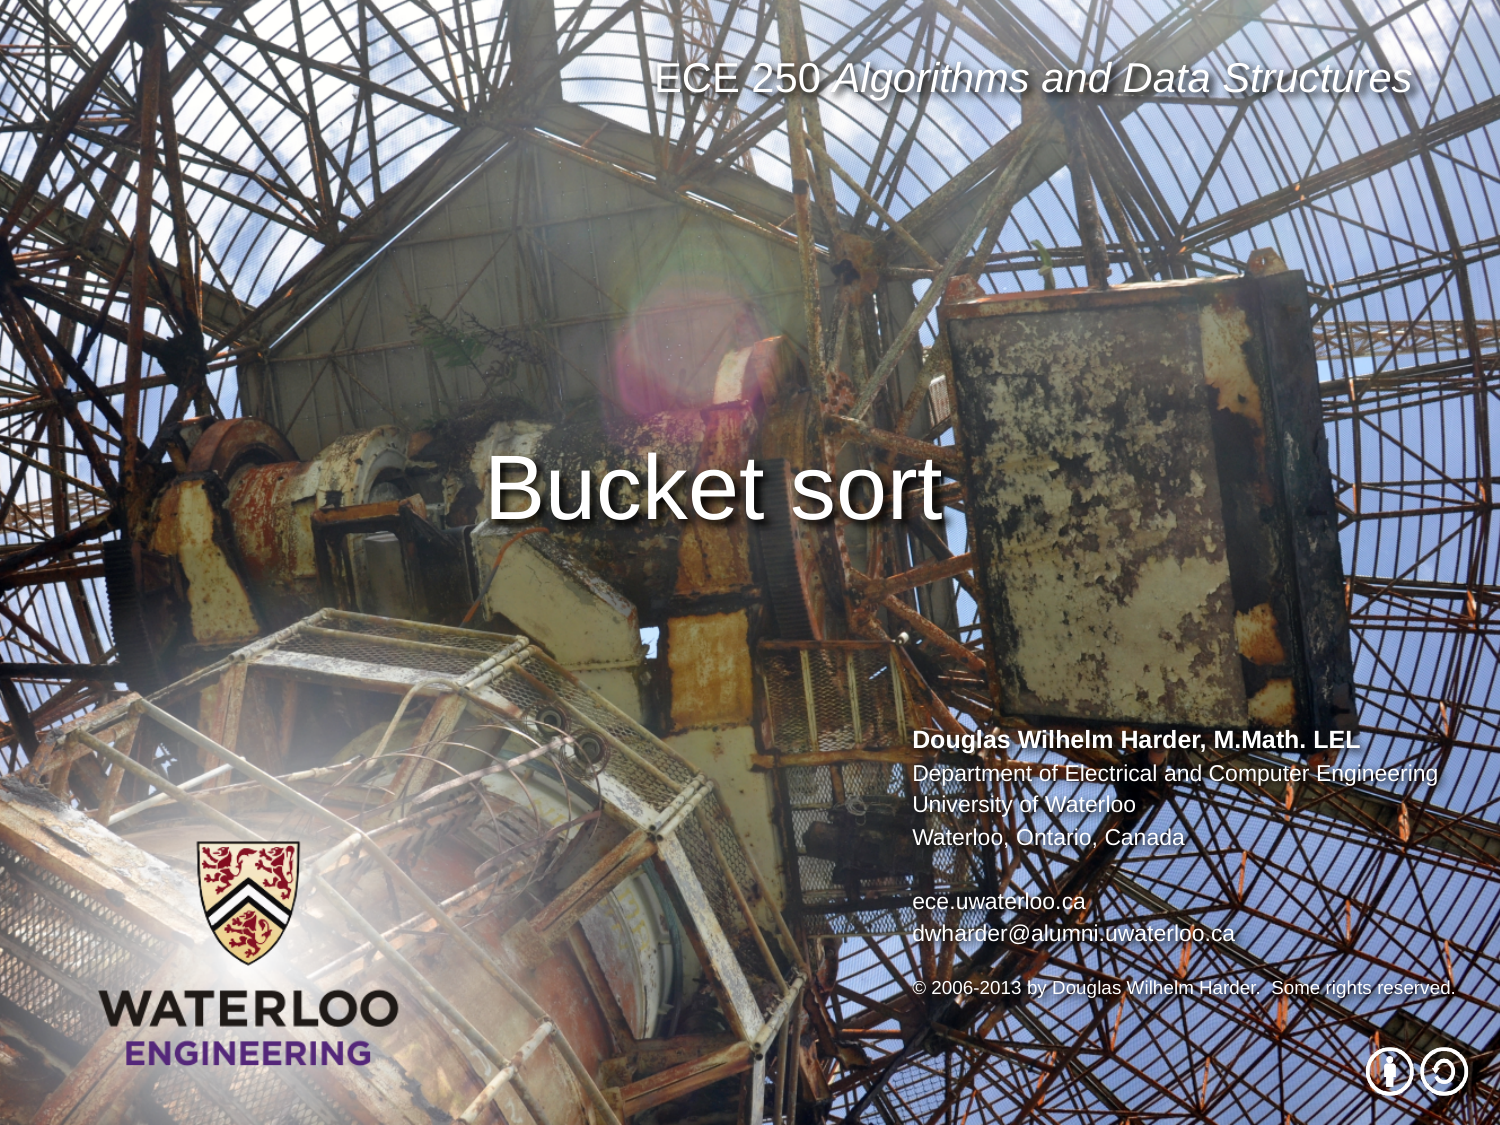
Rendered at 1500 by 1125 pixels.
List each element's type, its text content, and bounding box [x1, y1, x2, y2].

picture [0, 0, 1500, 1125]
text_box Bucket sort [123, 420, 1305, 546]
